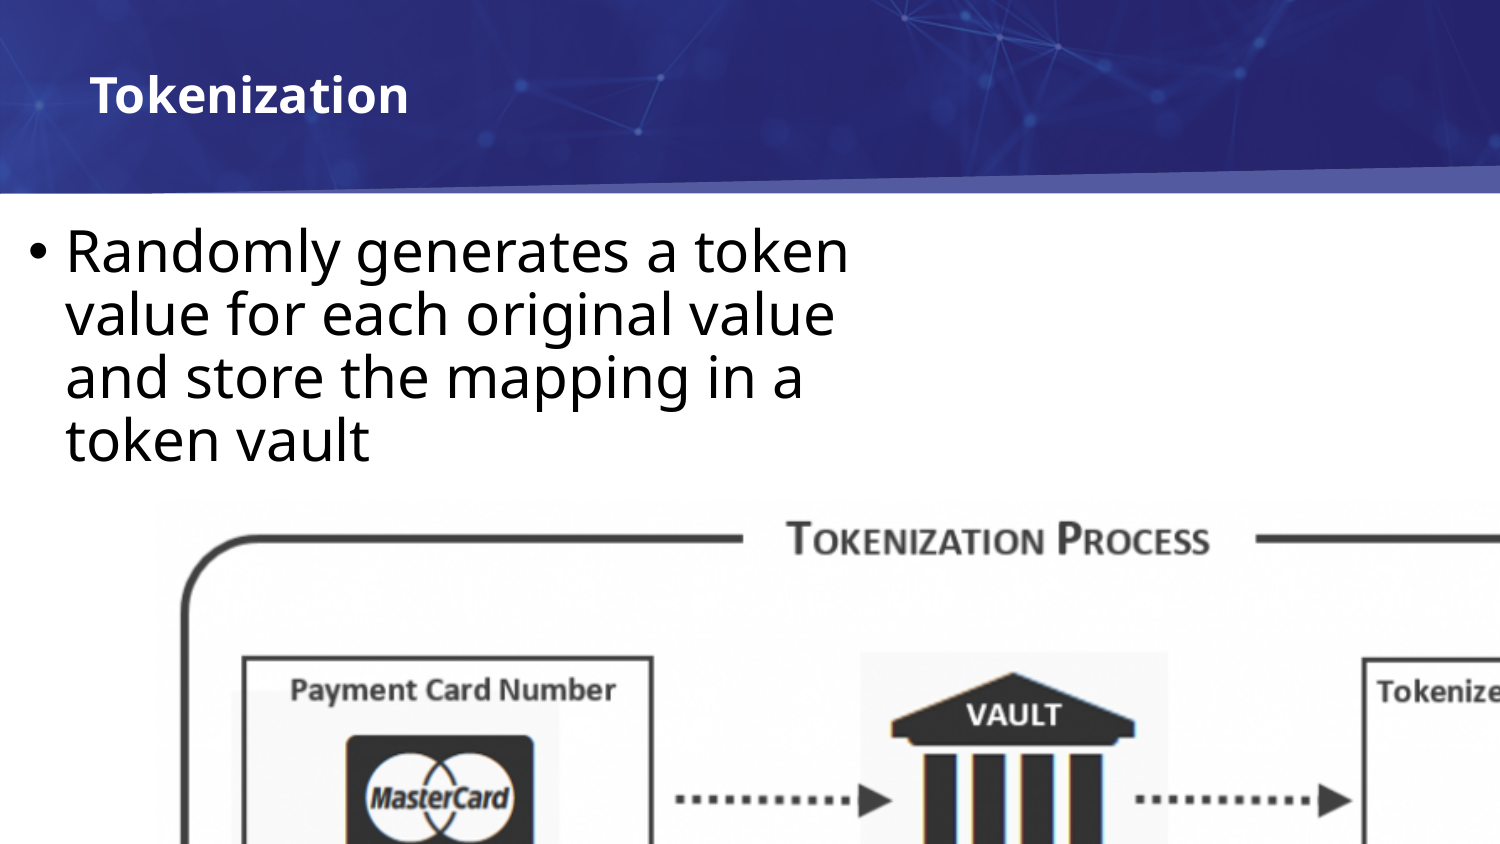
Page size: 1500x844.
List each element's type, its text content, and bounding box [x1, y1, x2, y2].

text_box Randomly generates a token value for each original value and store the mapping in a token vault [13, 215, 954, 844]
title Tokenization [74, 38, 1419, 156]
picture [156, 500, 1500, 844]
